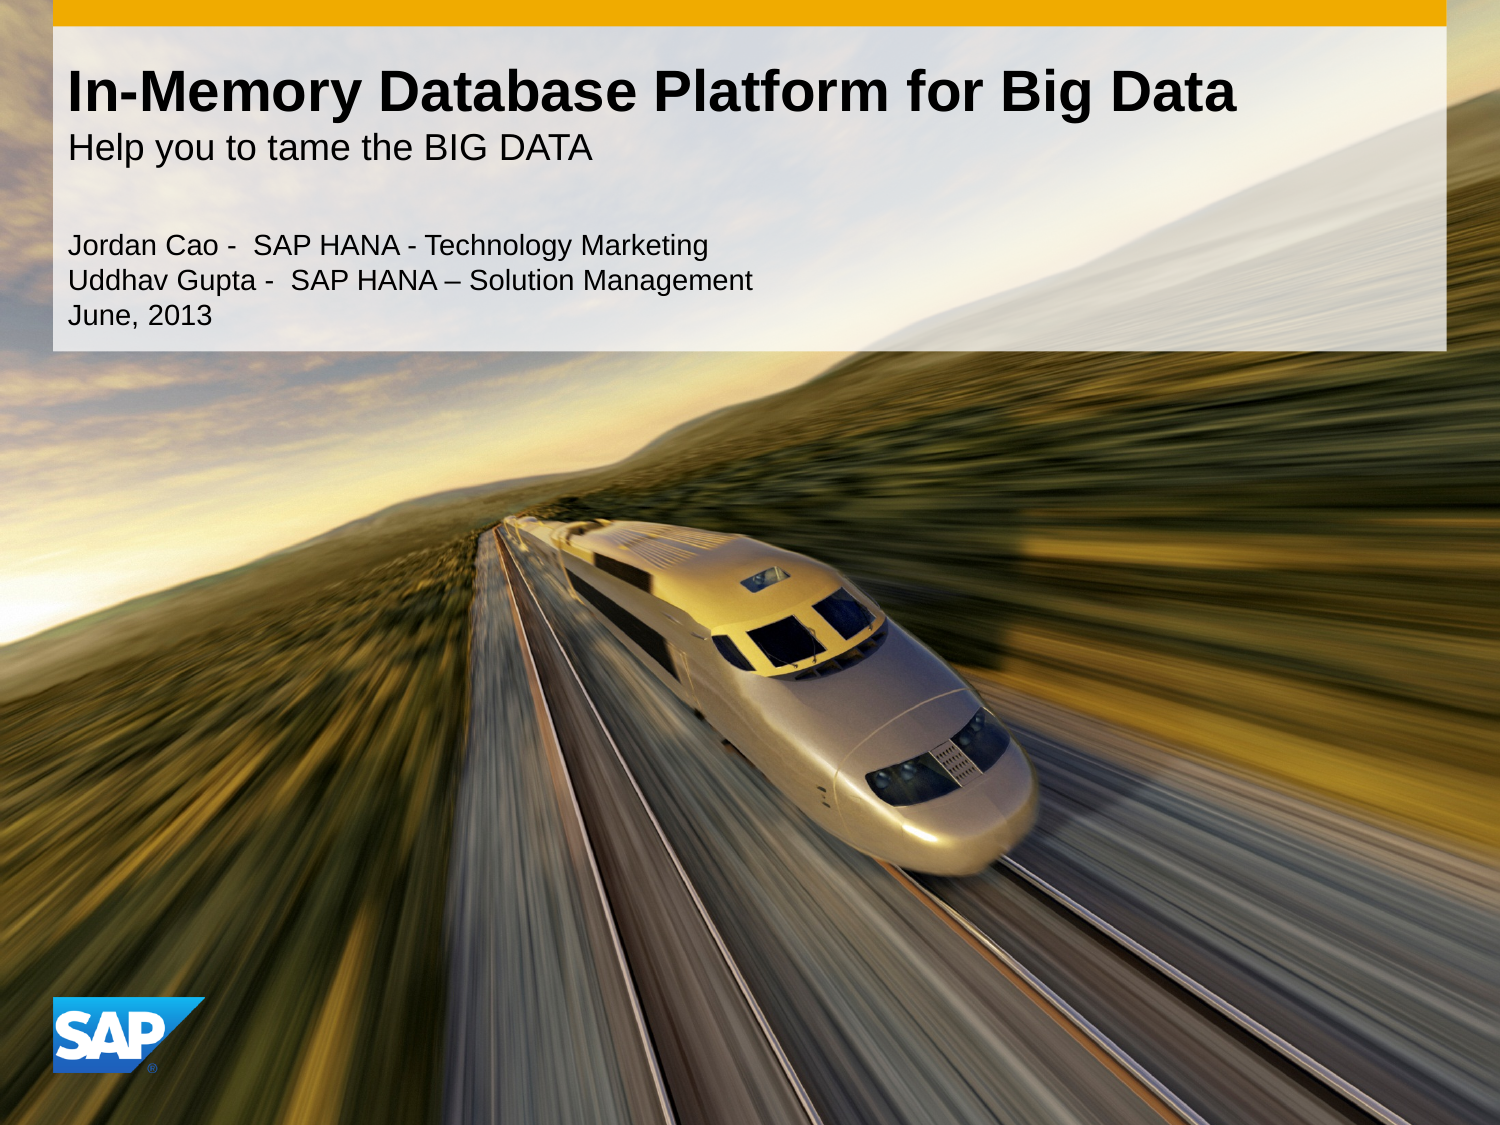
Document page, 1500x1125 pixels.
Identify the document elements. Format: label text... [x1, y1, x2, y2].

title In-Memory Database Platform for Big Data Help you to tame the BIG DATA [67, 53, 1427, 205]
picture [0, 0, 1500, 1125]
subtitle Jordan Cao - SAP HANA - Technology Marketing Uddhav Gupta - SAP HANA – Solution Management June, 2013 [67, 226, 1190, 333]
